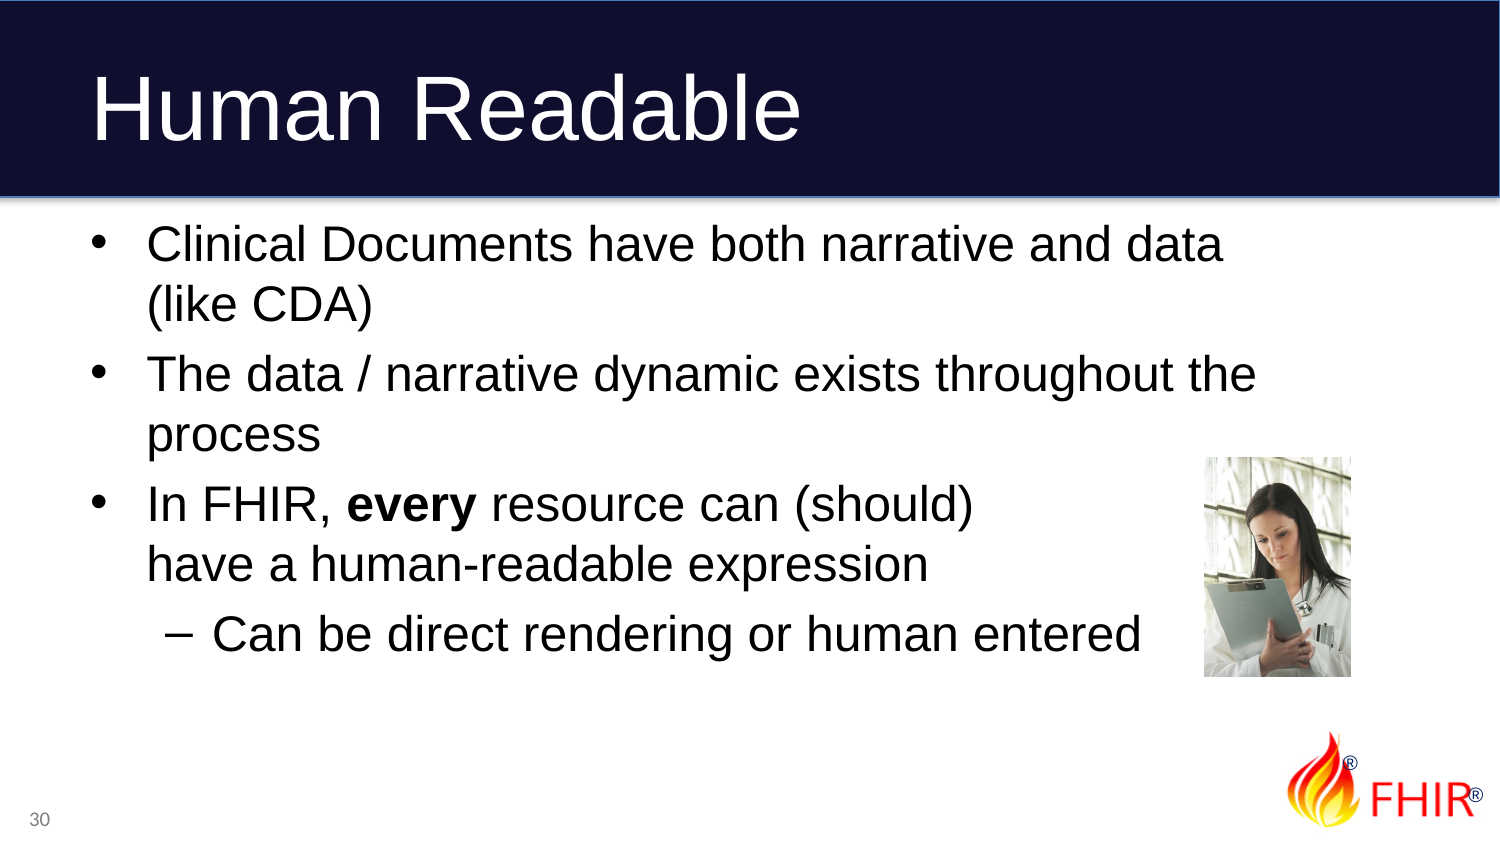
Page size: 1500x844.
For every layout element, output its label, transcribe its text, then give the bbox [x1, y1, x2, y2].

picture [1204, 456, 1351, 677]
picture [1279, 726, 1481, 833]
title Human Readable [75, 33, 1425, 175]
list Clinical Documents have both narrative and data (like CDA) The data / narrative dynamic exists throughout the process In FHIR, every resource can (should) have a human-readable expression Can be direct rendering or human entered [75, 204, 1425, 761]
